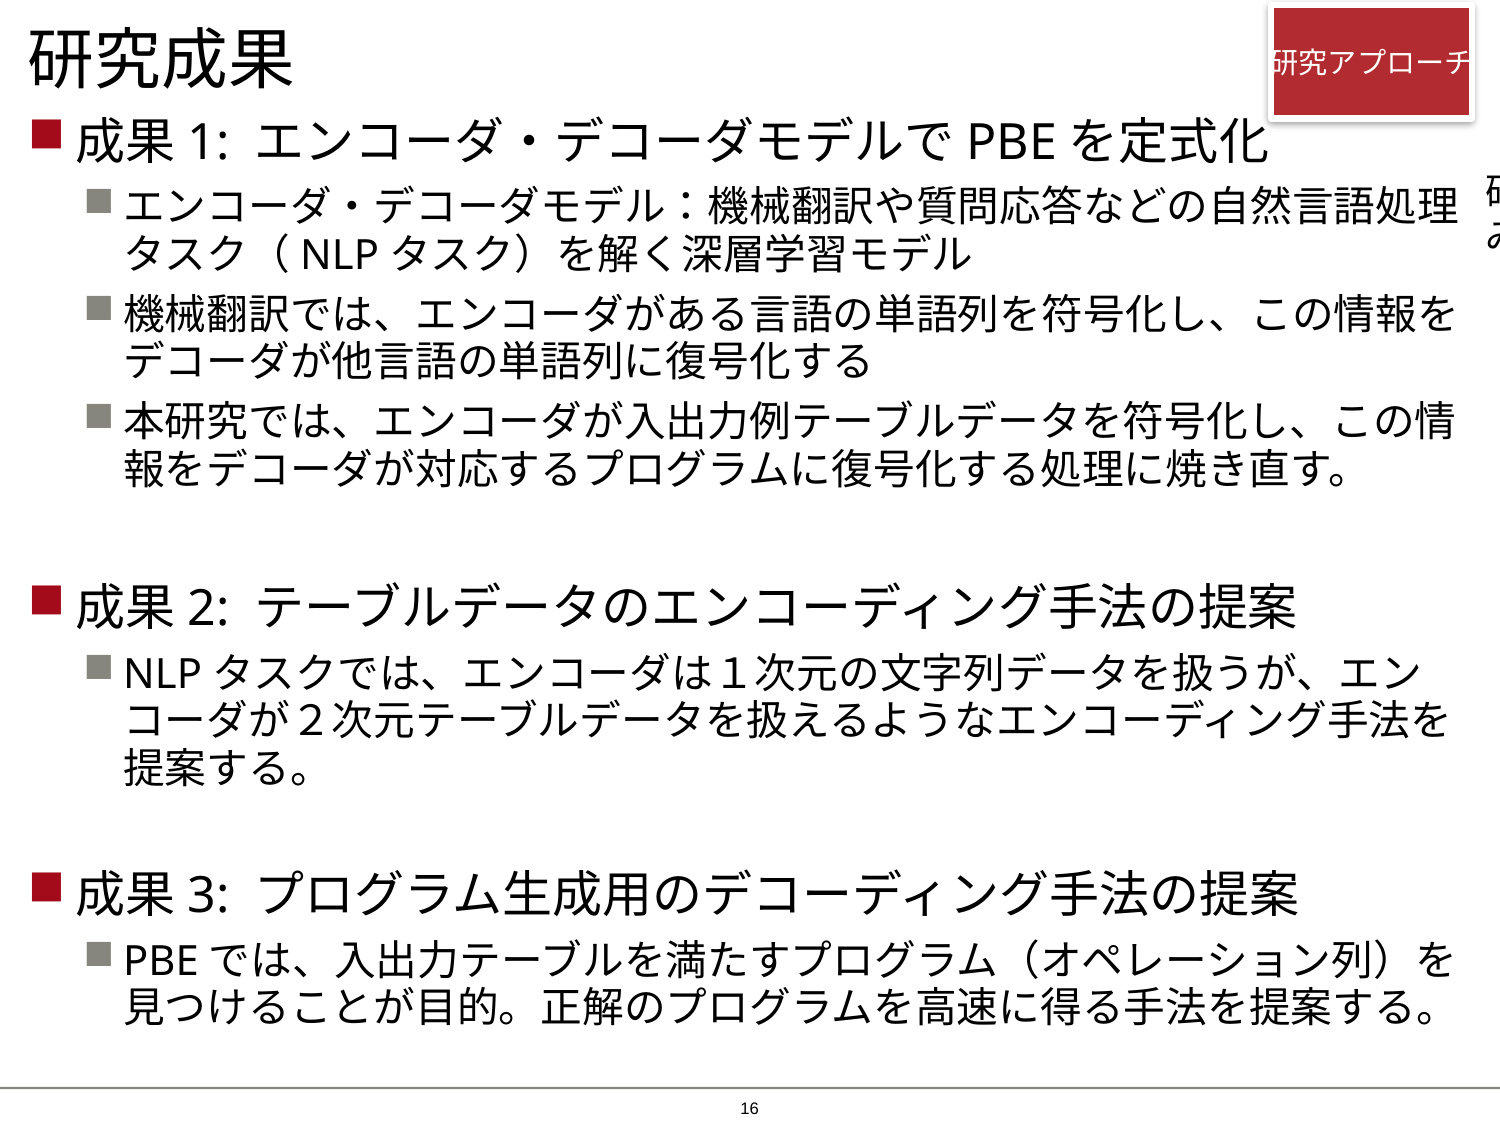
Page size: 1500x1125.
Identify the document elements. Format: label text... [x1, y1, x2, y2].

text_box 研究アプローチ [1268, 2, 1475, 122]
list 成果1: エンコーダ・デコーダモデルでPBEを定式化 エンコーダ・デコーダモデル：機械翻訳や質問応答などの自然言語処理タスク（NLPタスク）を解く深層学習モデル 機械翻訳では、エンコーダがある言語の単語列を符号化し、この情報をデコーダが他言語の単語列に復号化する 本研究では、エンコーダが入出力例テーブルデータを符号化し、この情報をデコーダが対応するプログラムに復号化する処理に焼き直す。 成果2: テーブルデータのエンコーディング手法の提案 NLPタスクでは、エンコーダは１次元の文字列データを扱うが、エンコーダが２次元テーブルデータを扱えるようなエンコーディング手法を提案する。 成果3: プログラム生成用のデコーディング手法の提案 PBEでは、入出力テーブルを満たすプログラム（オペレーション列）を見つけることが目的。正解のプログラムを高速に得る手法を提案する。 [27, 113, 1470, 1092]
text_box 研究アプローチ みｇ８いや成果 [1470, 160, 1500, 266]
title 研究成果 [27, 0, 1271, 113]
slide_number 15 [705, 1091, 794, 1125]
